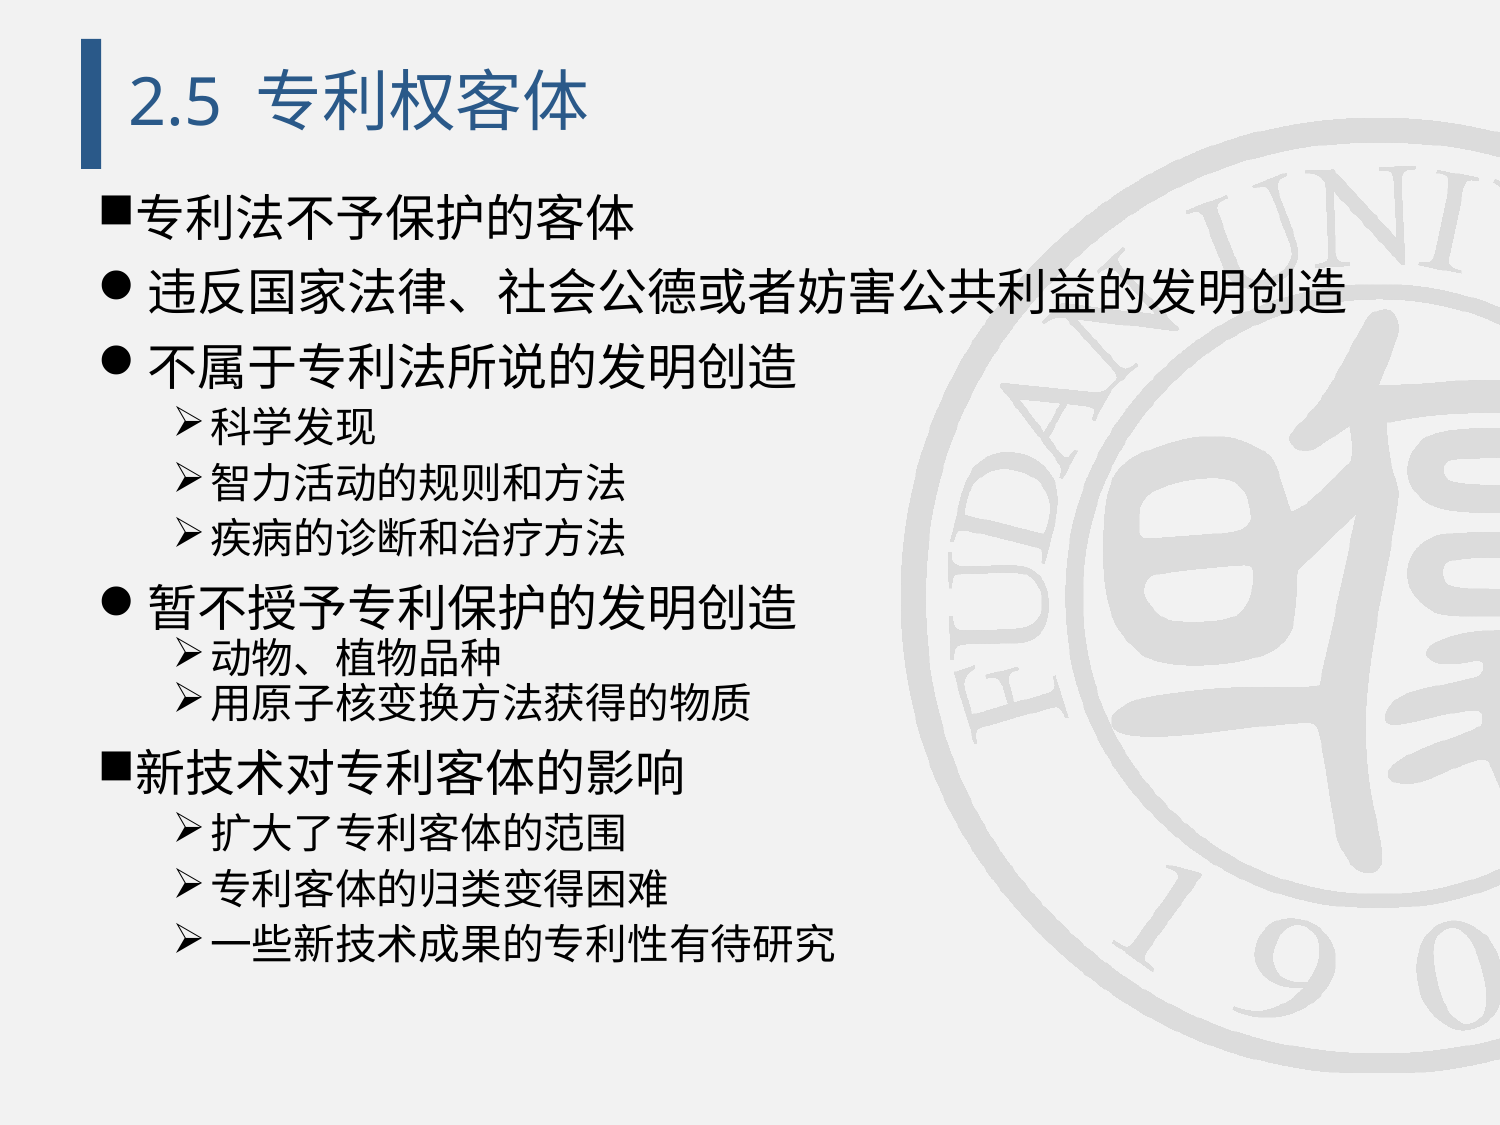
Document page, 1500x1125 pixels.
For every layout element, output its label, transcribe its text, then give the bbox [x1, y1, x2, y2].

title 2.5 专利权客体 [113, 49, 1387, 159]
list 专利法不予保护的客体 违反国家法律、社会公德或者妨害公共利益的发明创造 不属于专利法所说的发明创造 科学发现 智力活动的规则和方法 疾病的诊断和治疗方法 暂不授予专利保护的发明创造 动物、植物品种 用原子核变换方法获得的物质 新技术对专利客体的影响 扩大了专利客体的范围 专利客体的归类变得困难 一些新技术成果的专利性有待研究 [82, 185, 1445, 1014]
